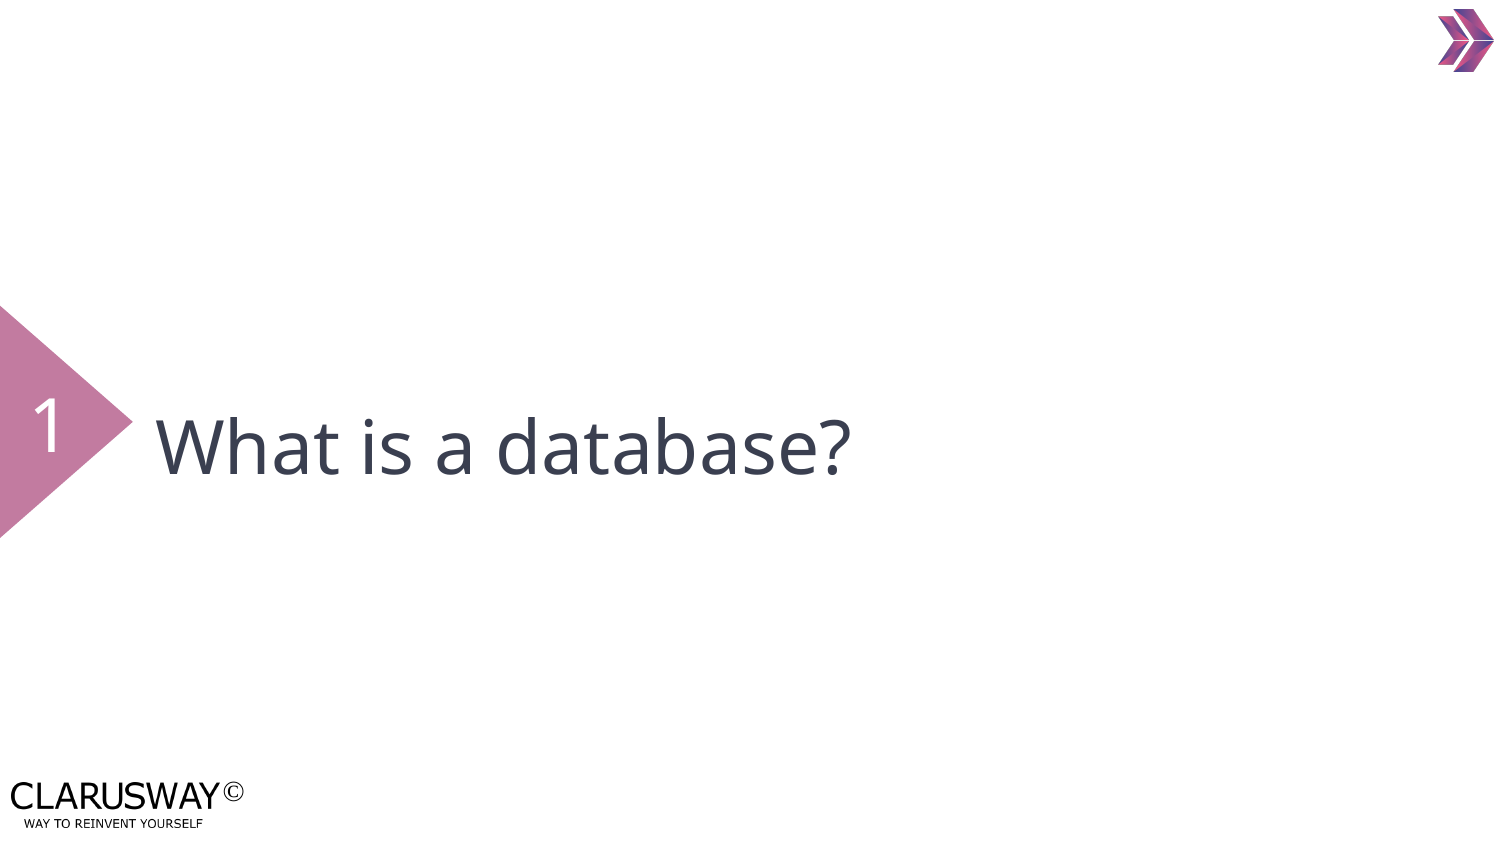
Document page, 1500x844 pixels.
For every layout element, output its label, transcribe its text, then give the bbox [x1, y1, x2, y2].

picture [1438, 9, 1494, 72]
title What is a database? [155, 353, 1042, 490]
picture [11, 782, 220, 828]
text_box 1 [0, 306, 100, 540]
